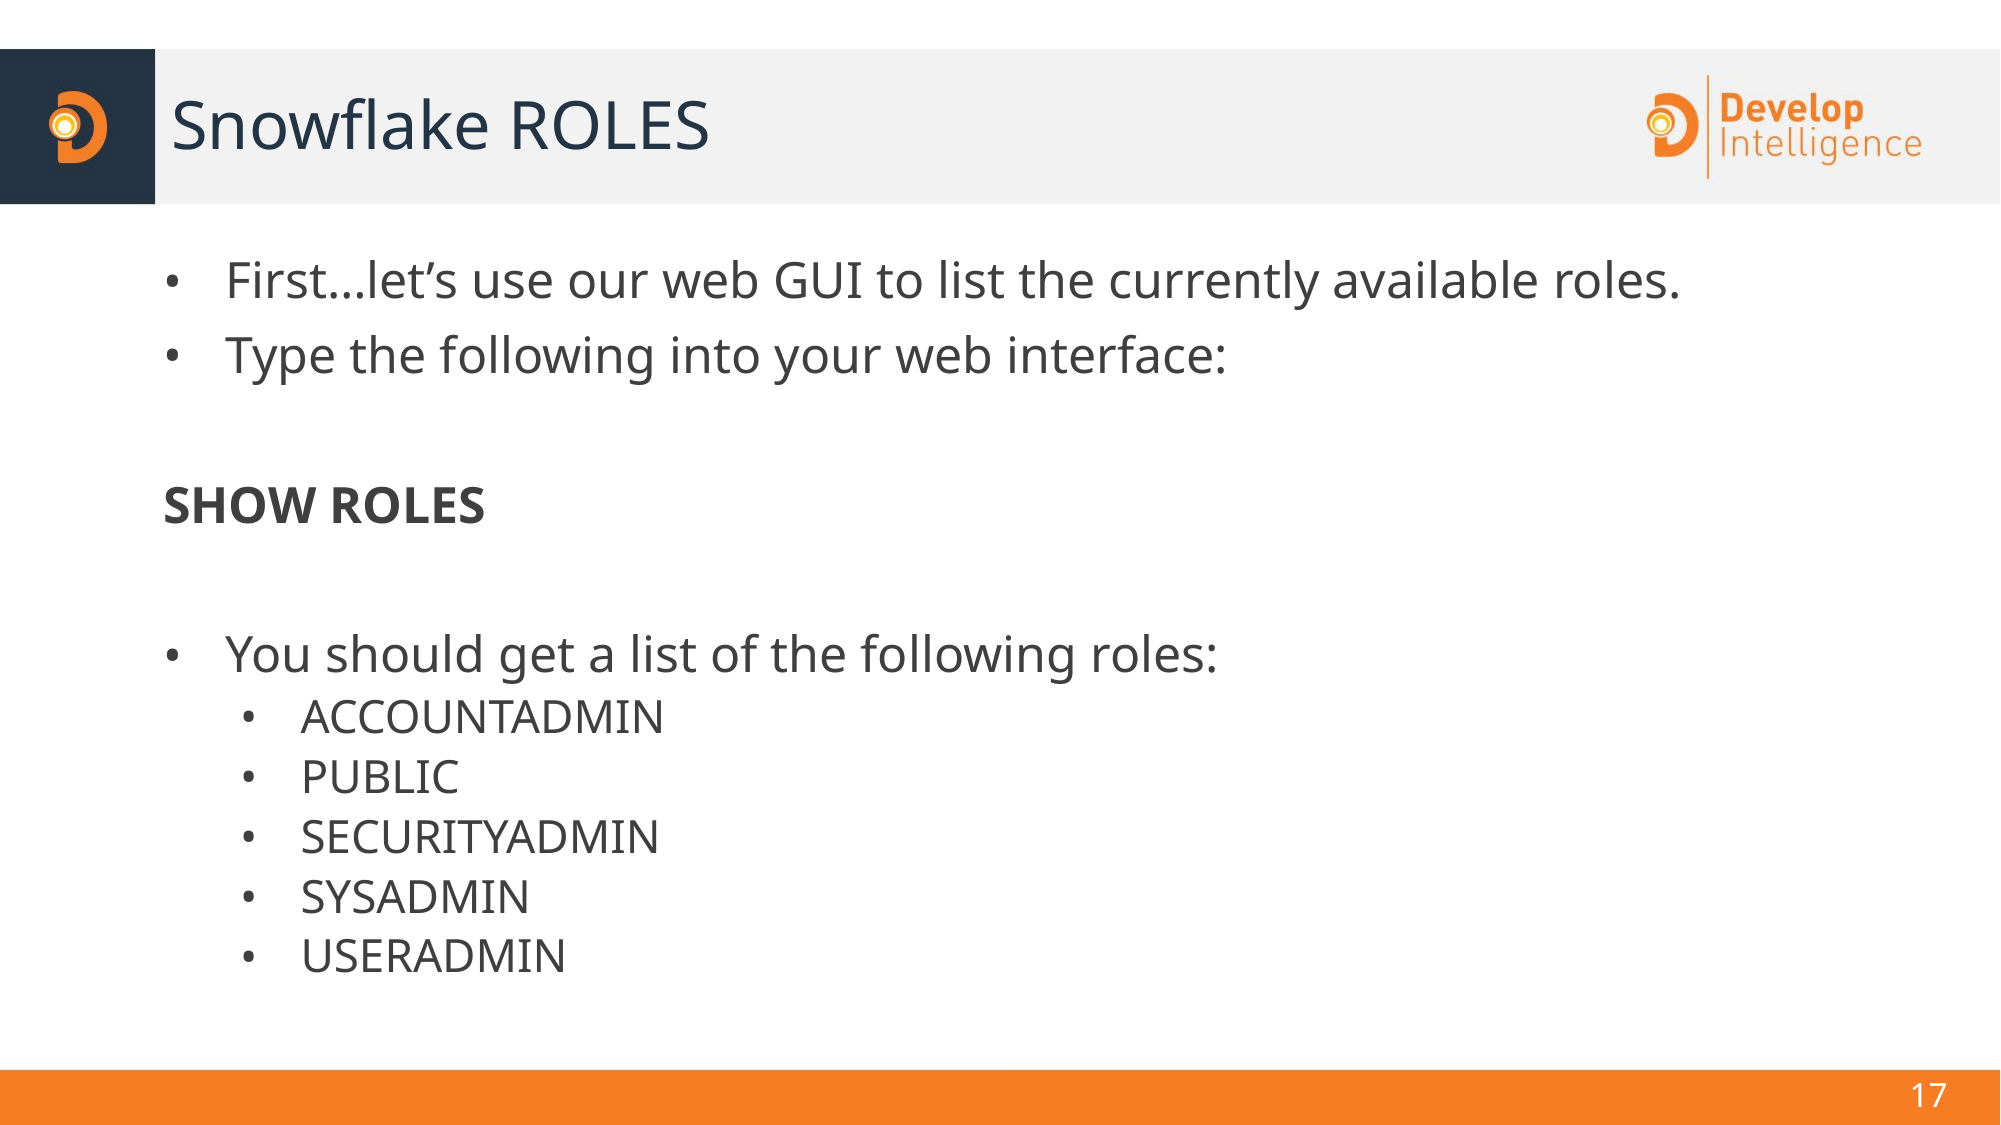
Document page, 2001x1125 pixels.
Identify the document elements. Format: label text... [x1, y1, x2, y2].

list First…let’s use our web GUI to list the currently available roles. Type the following into your web interface: SHOW ROLES You should get a list of the following roles: ACCOUNTADMIN PUBLIC SECURITYADMIN SYSADMIN USERADMIN [135, 248, 1861, 1016]
slide_number 17 [1860, 1072, 1998, 1122]
title Snowflake ROLES [156, 53, 1999, 203]
picture [0, 0, 2001, 1125]
